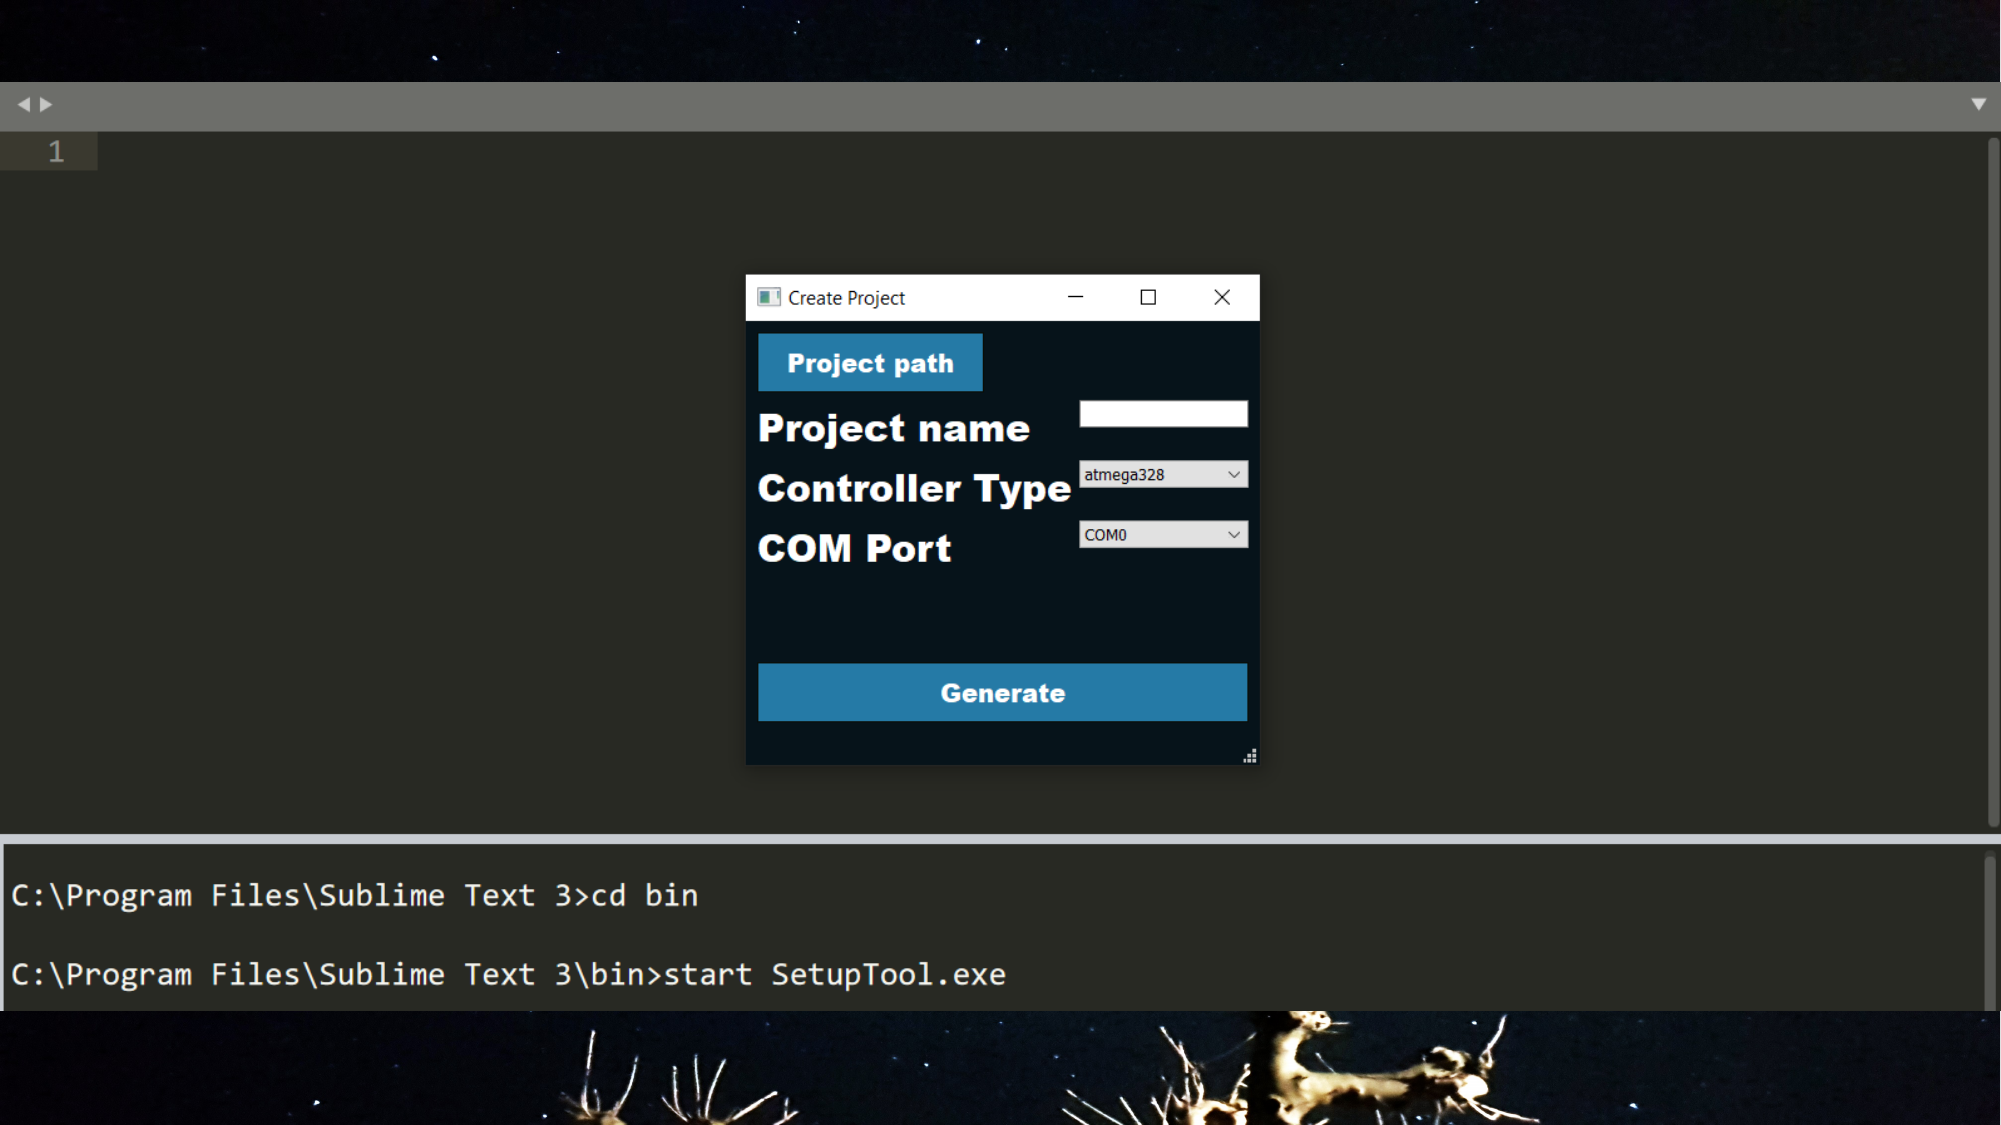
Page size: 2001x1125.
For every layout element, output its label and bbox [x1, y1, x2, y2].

list [0, 82, 2000, 1011]
picture [0, 0, 2001, 1125]
